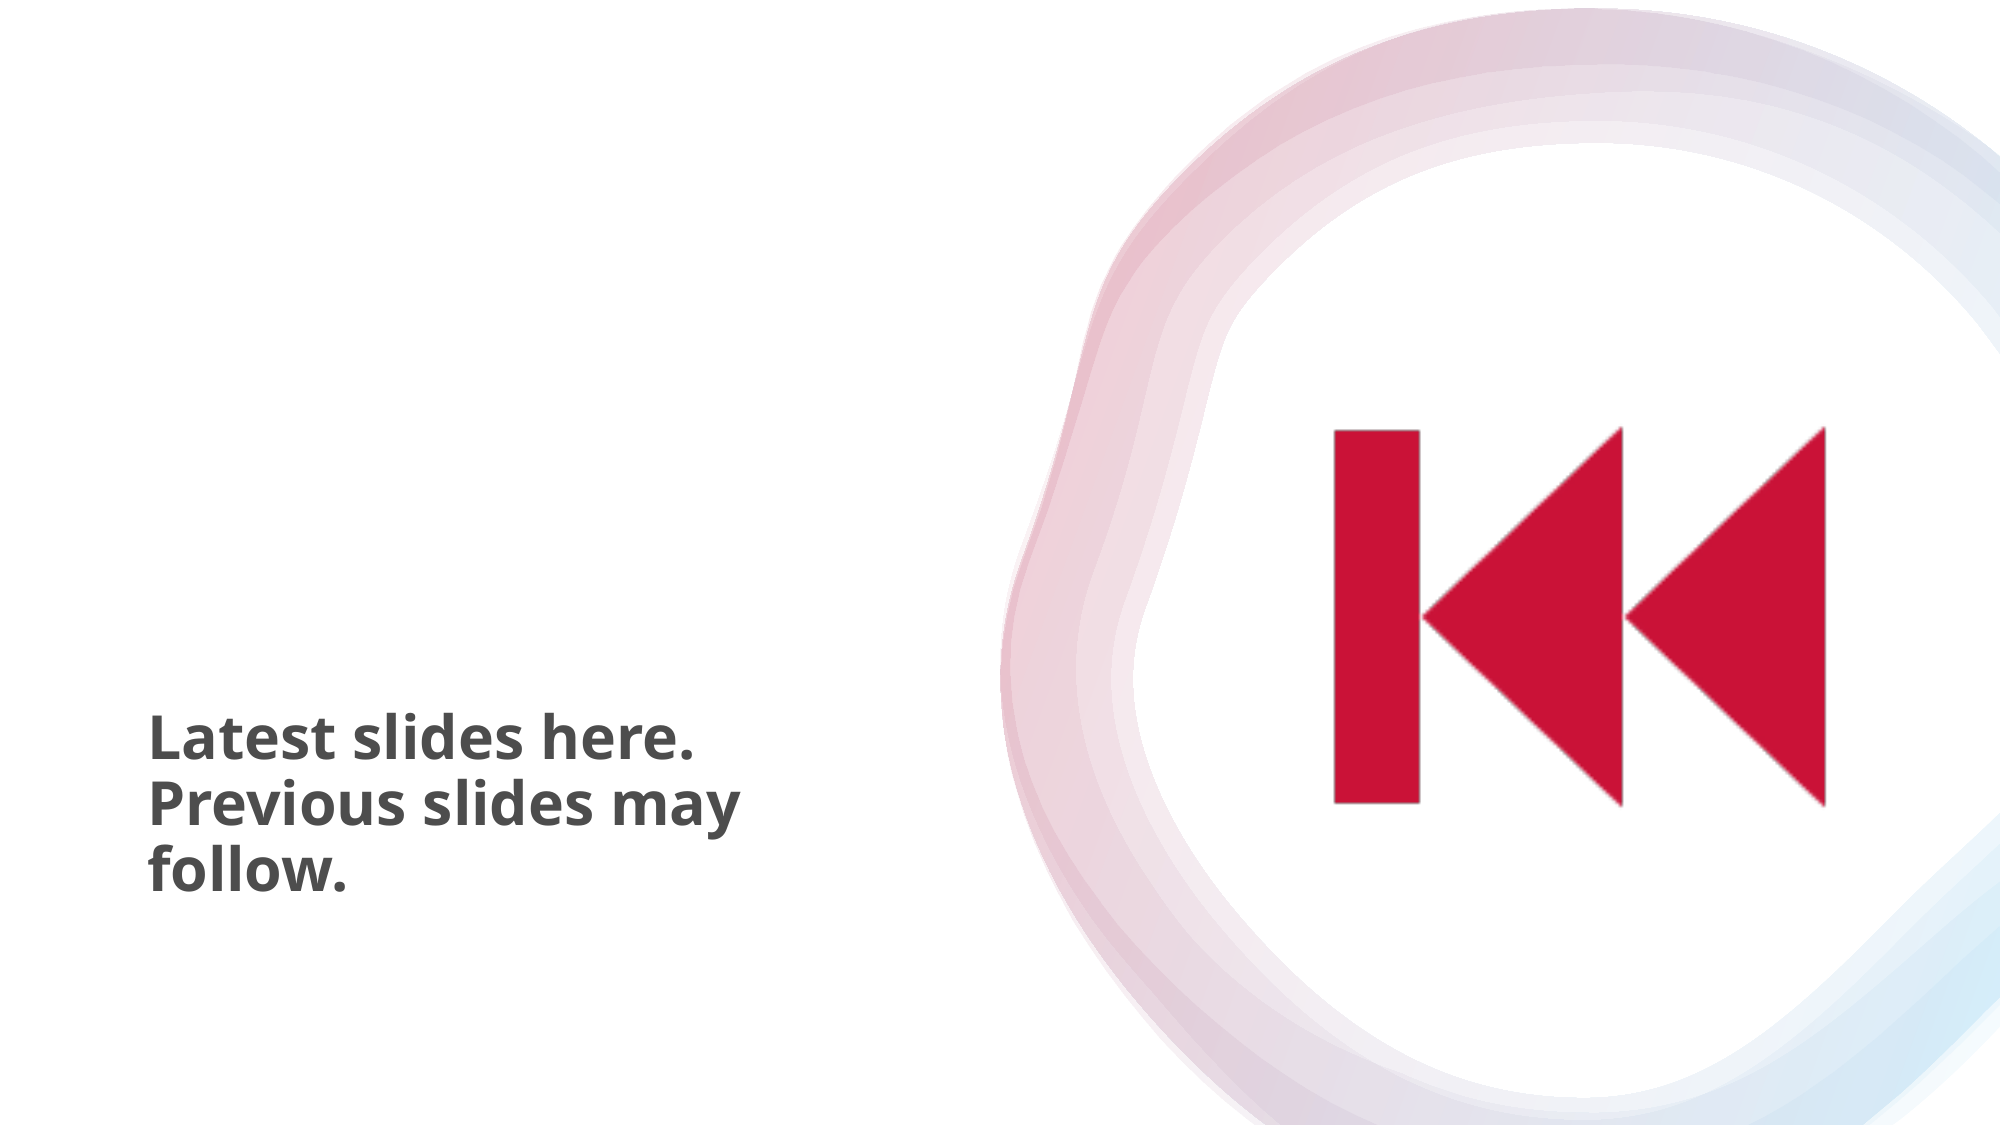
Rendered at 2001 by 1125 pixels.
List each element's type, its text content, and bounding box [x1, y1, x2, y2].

picture [1267, 304, 1895, 932]
text_box [0, 0, 2000, 1125]
title Latest slides here. Previous slides may follow. [131, 700, 921, 913]
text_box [1000, 8, 2000, 1125]
